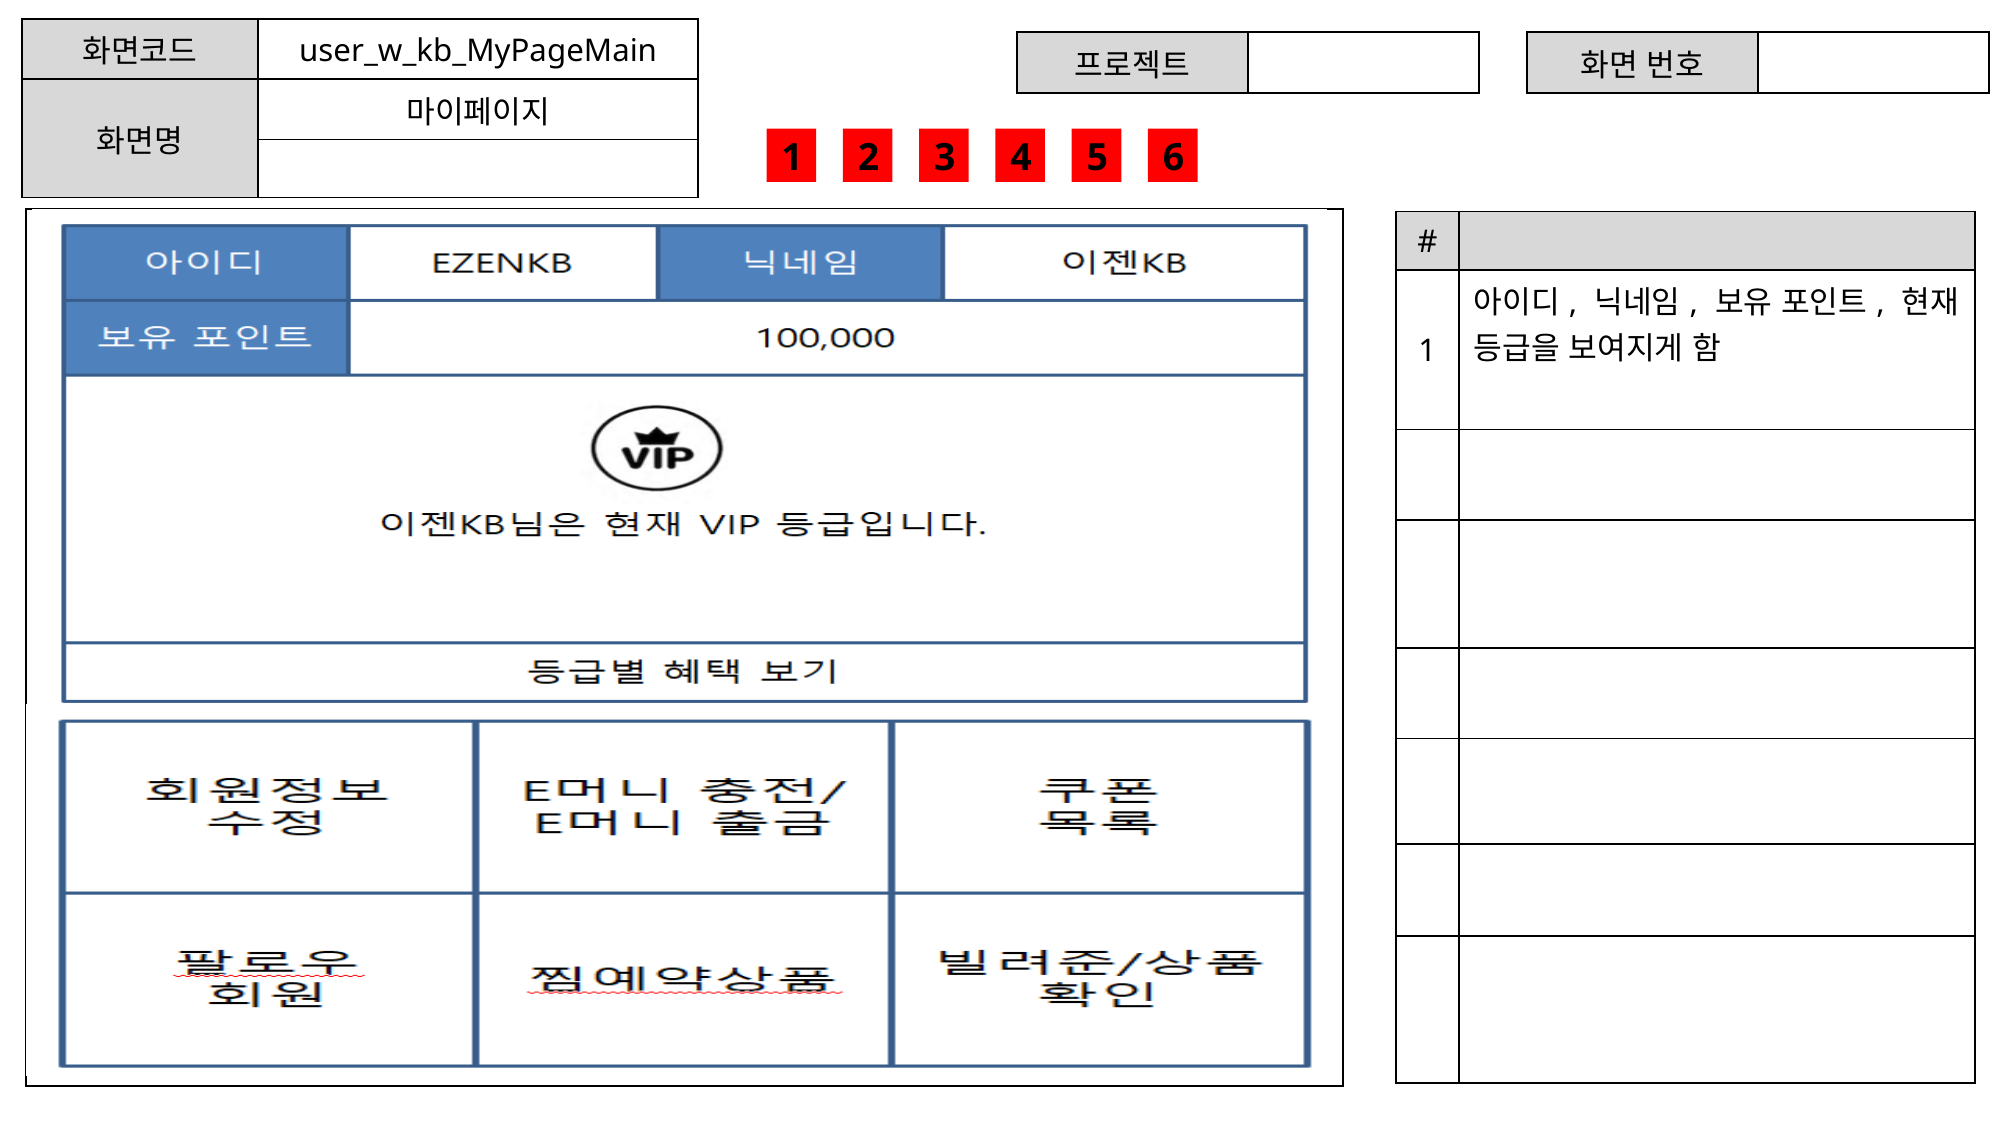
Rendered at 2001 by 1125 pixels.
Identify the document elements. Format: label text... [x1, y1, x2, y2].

table_cell [259, 140, 697, 197]
text_box 3 [919, 128, 969, 182]
table_cell [1397, 649, 1458, 738]
table_cell [1397, 430, 1458, 519]
table_header [1460, 212, 1974, 269]
table_header 화면코드 [23, 20, 257, 78]
table_cell [1460, 937, 1974, 1082]
table_cell 아이디, 닉네임, 보유 포인트, 현재 등급을 보여지게 함 [1460, 271, 1974, 429]
table_cell [1397, 739, 1458, 843]
table_header [1249, 33, 1478, 92]
text_box 4 [995, 128, 1045, 182]
table_header 프로젝트 [1018, 33, 1247, 92]
table_header user_w_kb_MyPageMain [259, 20, 697, 78]
table_header 화면 번호 [1528, 33, 1757, 92]
table_cell 마이페이지 [259, 80, 697, 139]
text_box 6 [1147, 128, 1198, 182]
text_box [25, 208, 1344, 1087]
table_header [1759, 33, 1988, 92]
table_cell [1460, 649, 1974, 738]
table_cell 화면명 [23, 80, 257, 197]
table_cell [1460, 521, 1974, 647]
table_cell [1397, 937, 1458, 1082]
picture [26, 209, 1327, 1076]
table_cell [1460, 430, 1974, 519]
table_cell [1397, 845, 1458, 935]
table_cell [1397, 521, 1458, 647]
table_cell [1460, 739, 1974, 843]
text_box 5 [1071, 128, 1122, 182]
table_header # [1397, 212, 1458, 269]
table_cell [1460, 845, 1974, 935]
table_cell 1 [1397, 271, 1458, 429]
text_box 1 [766, 128, 817, 182]
text_box 2 [842, 128, 893, 182]
